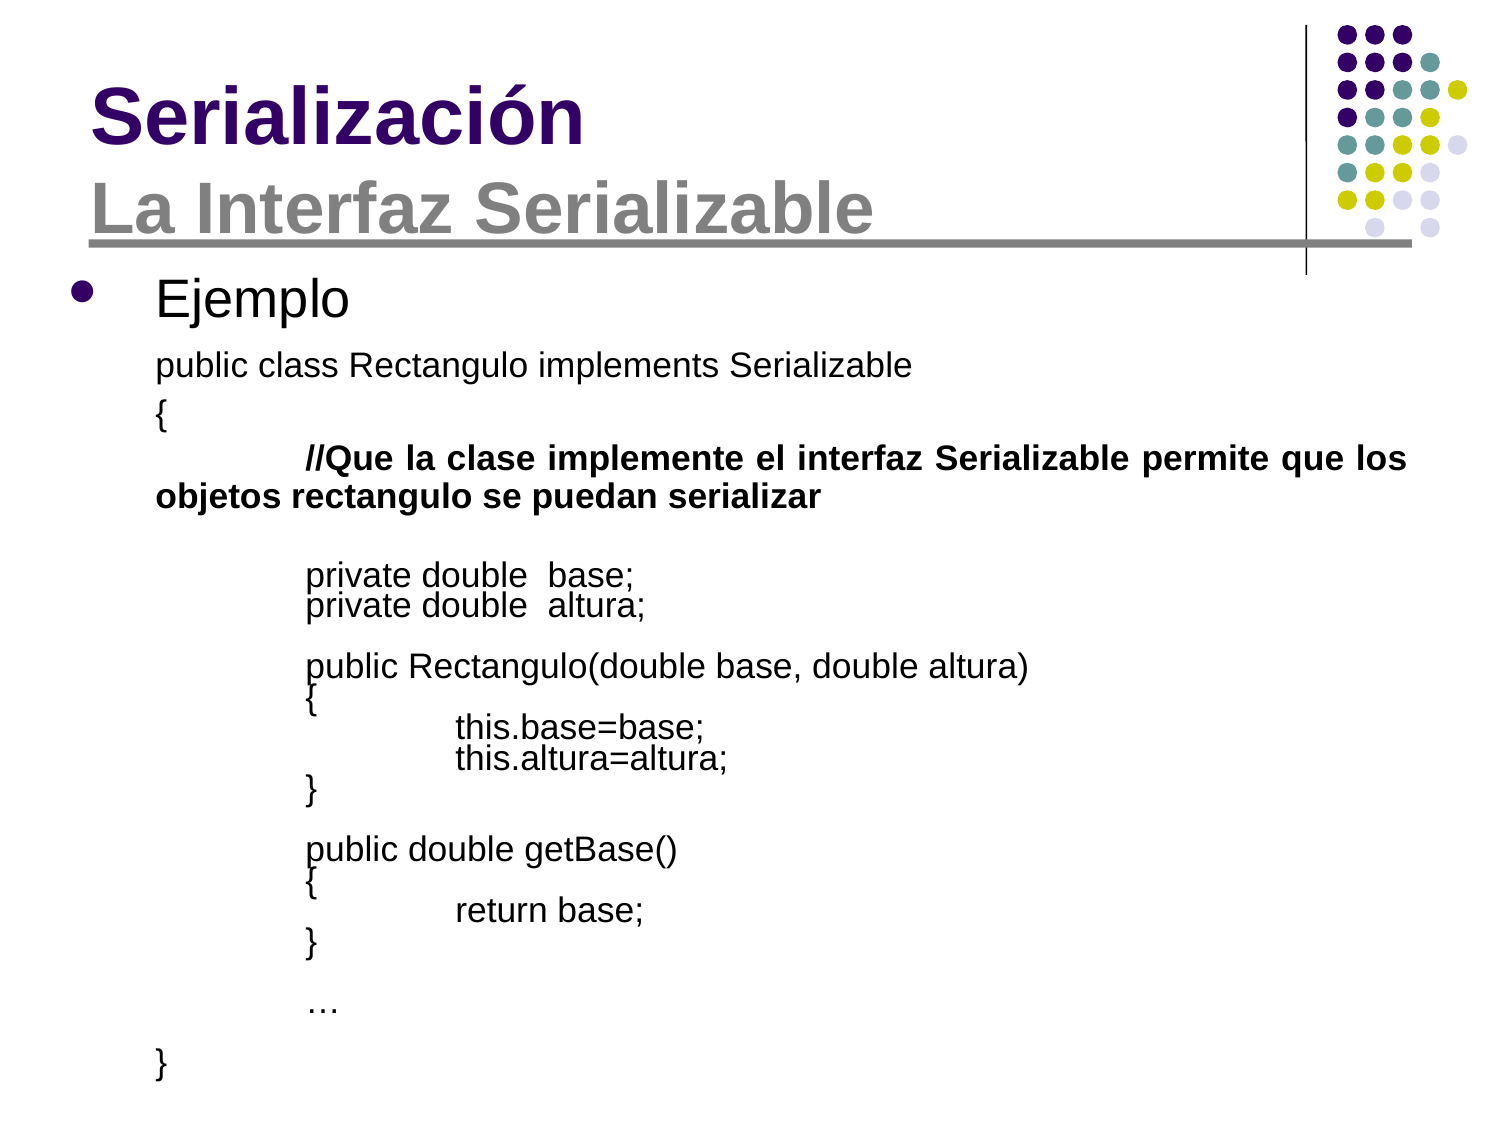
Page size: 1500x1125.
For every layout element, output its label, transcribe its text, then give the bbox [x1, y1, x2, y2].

title Serialización La Interfaz Serializable [75, 20, 1313, 256]
list Ejemplo public class Rectangulo implements Serializable { //Que la clase implemente el interfaz Serializable permite que los objetos rectangulo se puedan serializar private double base; private double altura; public Rectangulo(double base, double altura) { this.base=base; this.altura=altura; } public double getBase() { return base; } … } [53, 262, 1424, 1125]
